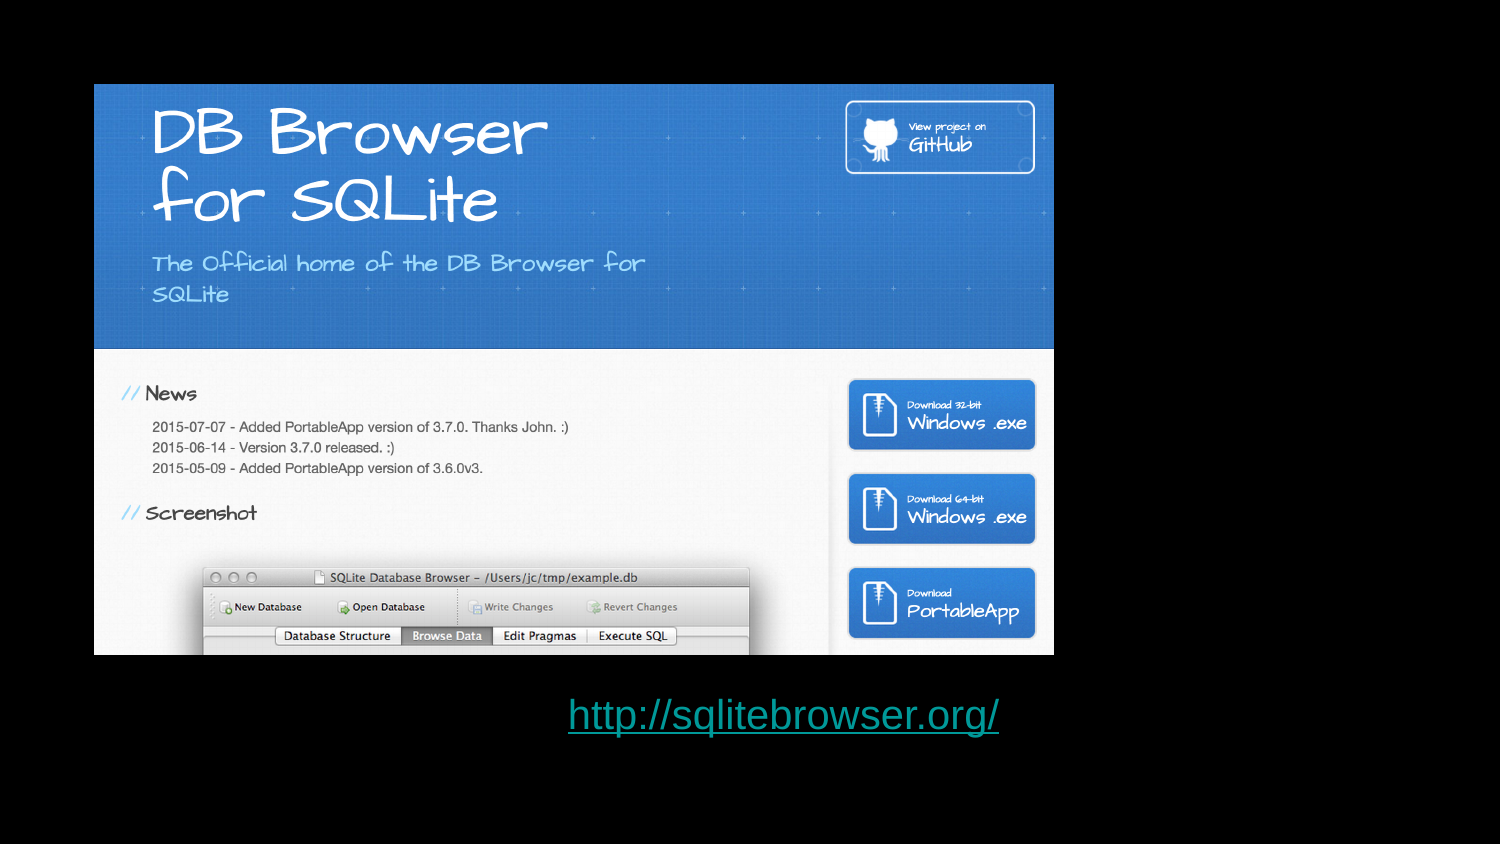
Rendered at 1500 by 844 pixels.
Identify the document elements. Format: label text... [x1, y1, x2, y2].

picture [94, 84, 1055, 655]
text_box http://sqlitebrowser.org/ [144, 677, 1423, 749]
title SQLite Browser [0, 71, 1286, 235]
